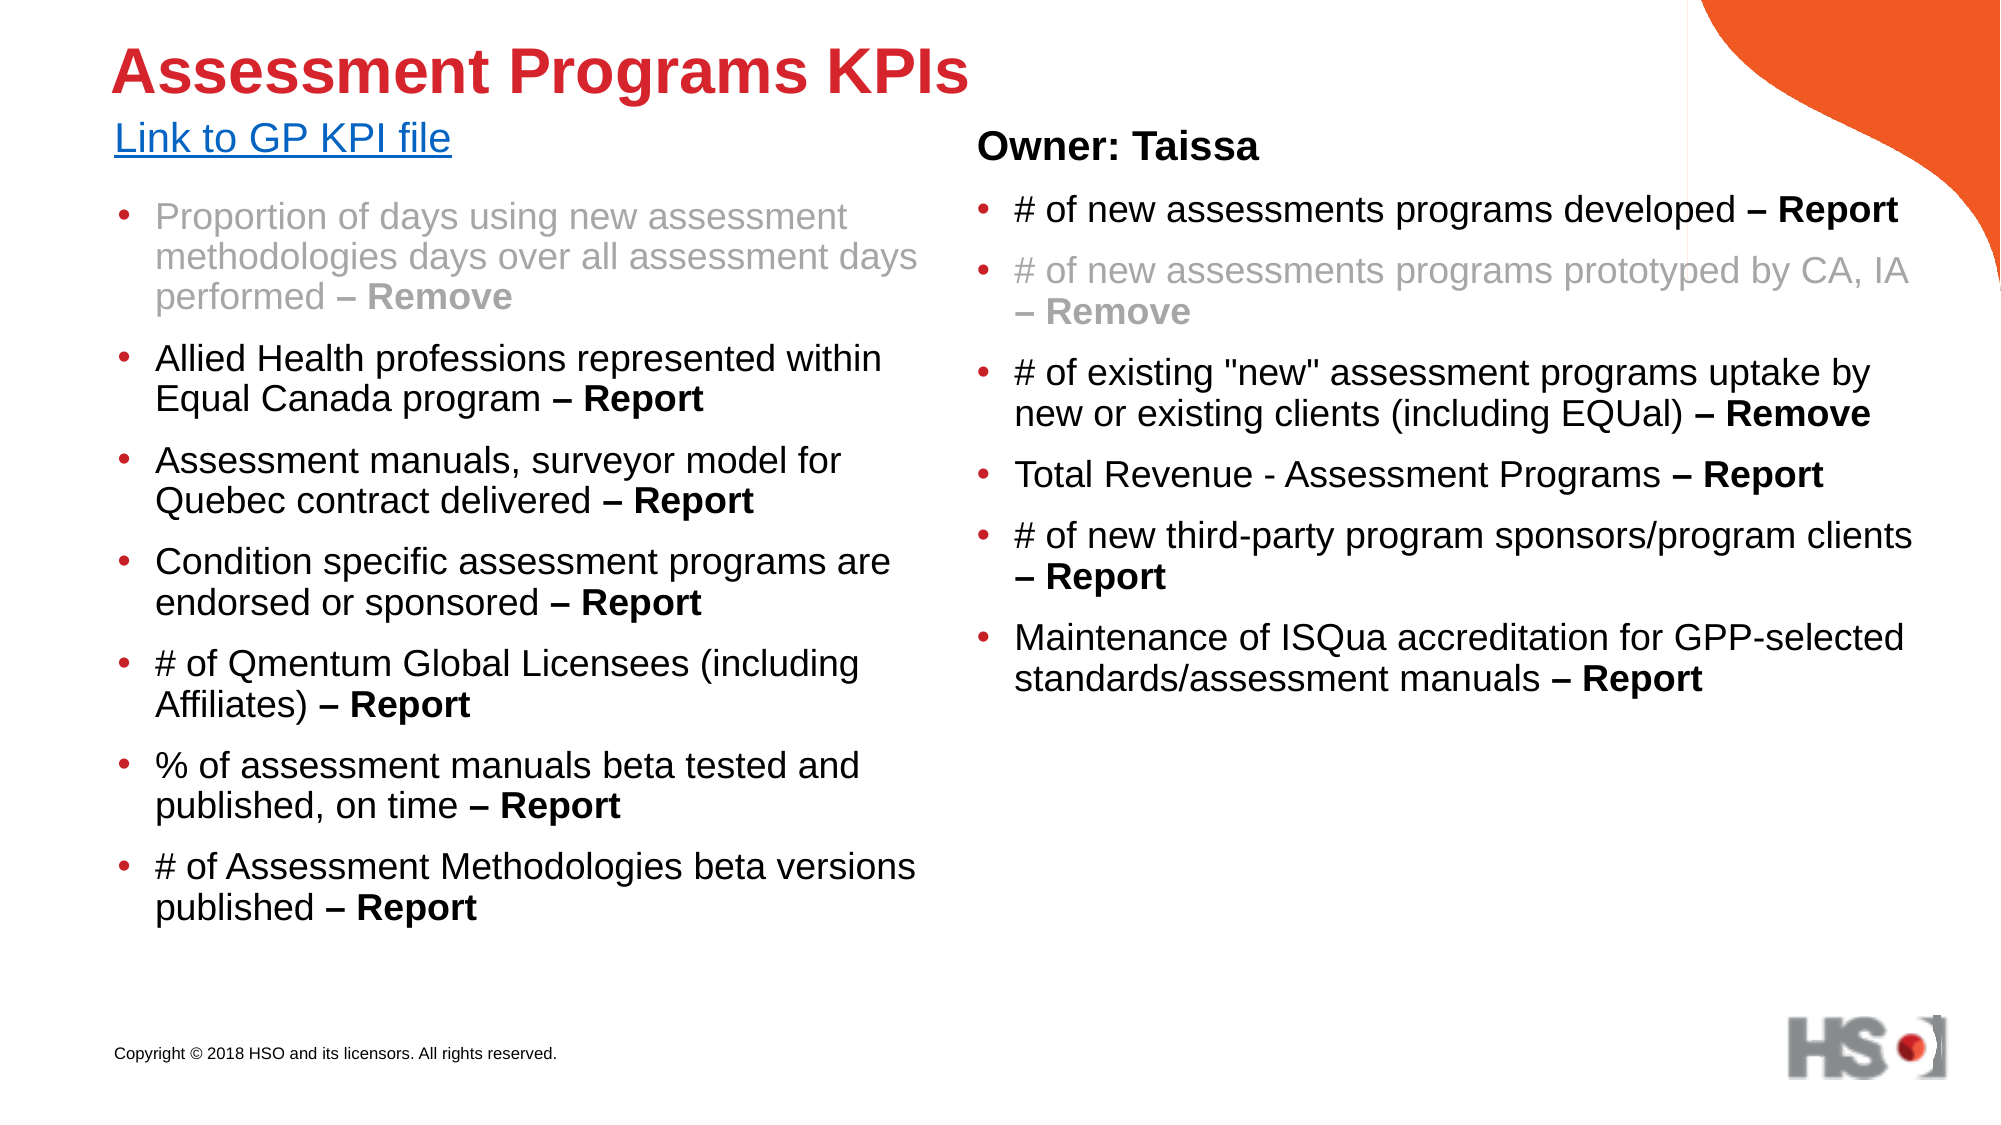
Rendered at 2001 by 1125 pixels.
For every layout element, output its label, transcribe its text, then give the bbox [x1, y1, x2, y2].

picture [1787, 1014, 1949, 1080]
list Owner: Taissa # of new assessments programs developed – Report # of new assessments programs prototyped by CA, IA – Remove # of existing "new" assessment programs uptake by new or existing clients (including EQUal) – Remove Total Revenue - Assessment Programs – Report # of new third-party program sponsors/program clients – Report Maintenance of ISQua accreditation for GPP-selected standards/assessment manuals – Report [962, 182, 1943, 777]
text_box [1575, 985, 1934, 1089]
text_box Assessment Programs KPIs [95, 29, 1687, 115]
list Link to GP KPI file [99, 109, 1687, 182]
list Proportion of days using new assessment methodologies days over all assessment days performed – Remove Allied Health professions represented within Equal Canada program – Report Assessment manuals, surveyor model for Quebec contract delivered – Report Condition specific assessment programs are endorsed or sponsored – Report # of Qmentum Global Licensees (including Affiliates) – Report % of assessment manuals beta tested and published, on time – Report # of Assessment Methodologies beta versions published – Report [102, 189, 937, 849]
text_box [185, 258, 1845, 969]
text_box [1687, 0, 2000, 324]
